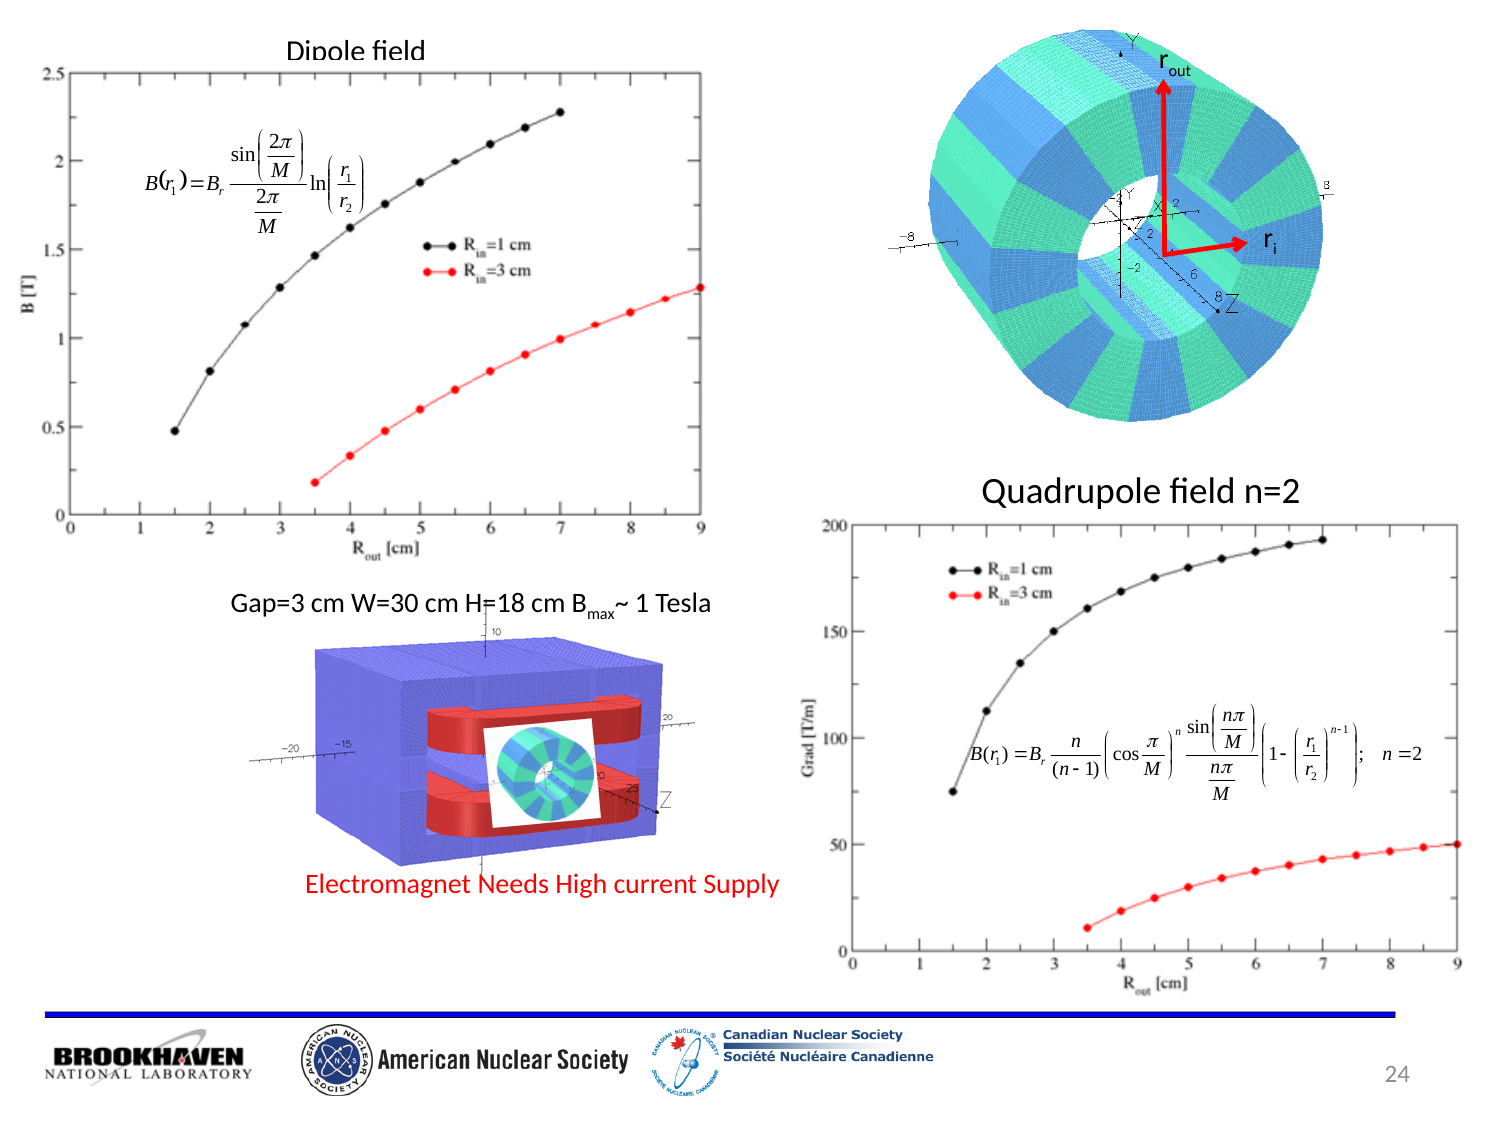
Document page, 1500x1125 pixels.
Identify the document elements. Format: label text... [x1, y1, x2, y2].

slide_number 24 [1395, 1042, 1425, 1103]
picture [487, 723, 596, 824]
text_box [140, 125, 370, 239]
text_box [798, 459, 1476, 1006]
title Dipole field [112, 23, 601, 58]
picture [14, 60, 720, 569]
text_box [887, 15, 1334, 429]
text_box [45, 1011, 1396, 1096]
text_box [215, 576, 793, 908]
